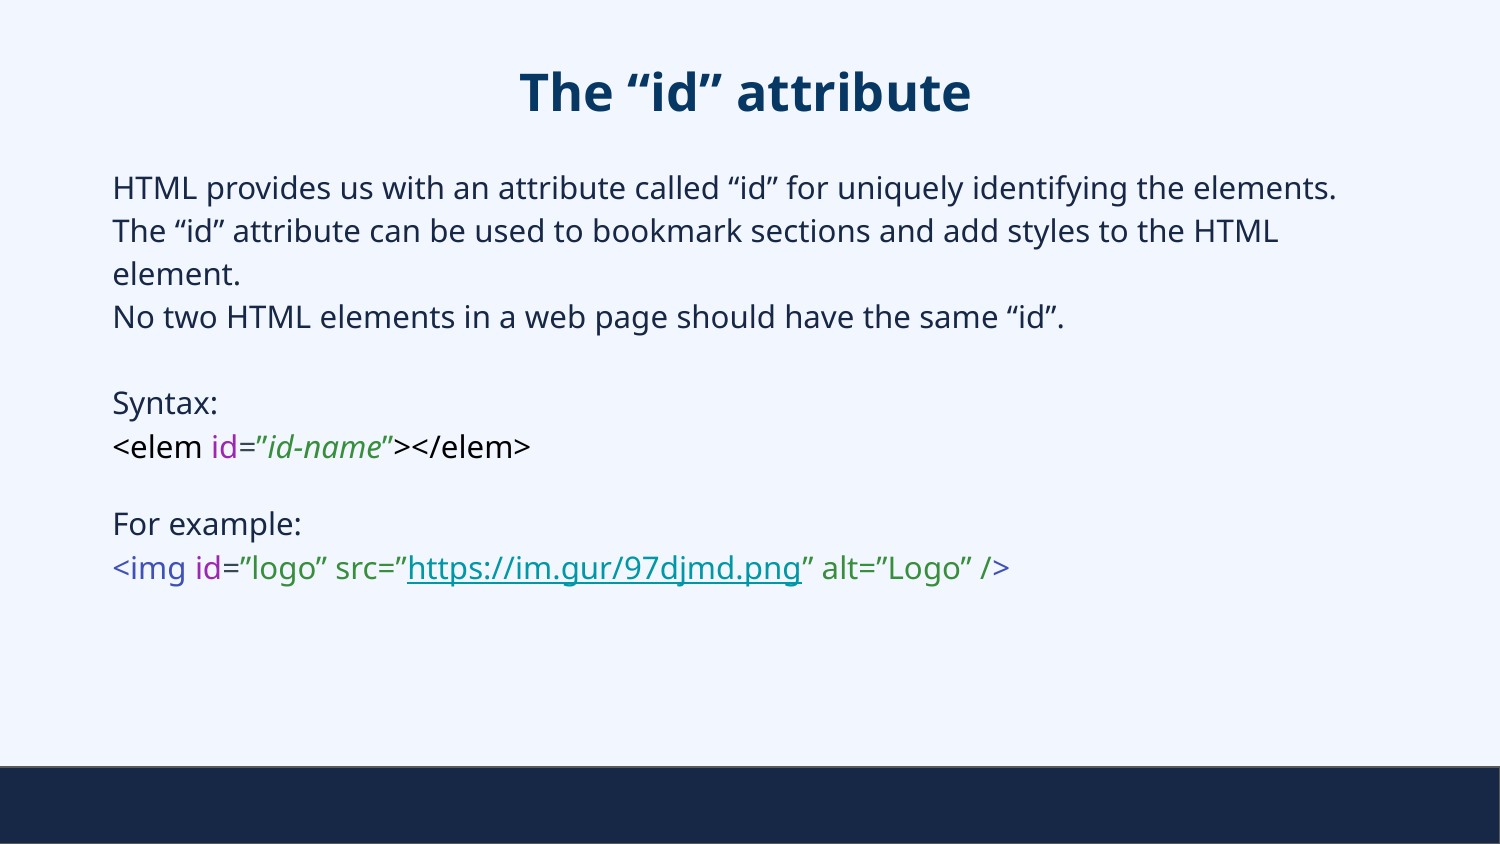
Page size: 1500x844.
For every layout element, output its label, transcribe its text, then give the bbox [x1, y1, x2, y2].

text_box [0, 767, 1500, 844]
text_box HTML provides us with an attribute called “id” for uniquely identifying the elements. The “id” attribute can be used to bookmark sections and add styles to the HTML element. No two HTML elements in a web page should have the same “id”. Syntax: <elem id=”id-name”></elem> For example: <img id=”logo” src=”https://im.gur/97djmd.png” alt=”Logo” /> [97, 147, 1397, 711]
title The “id” attribute [29, 35, 1462, 148]
